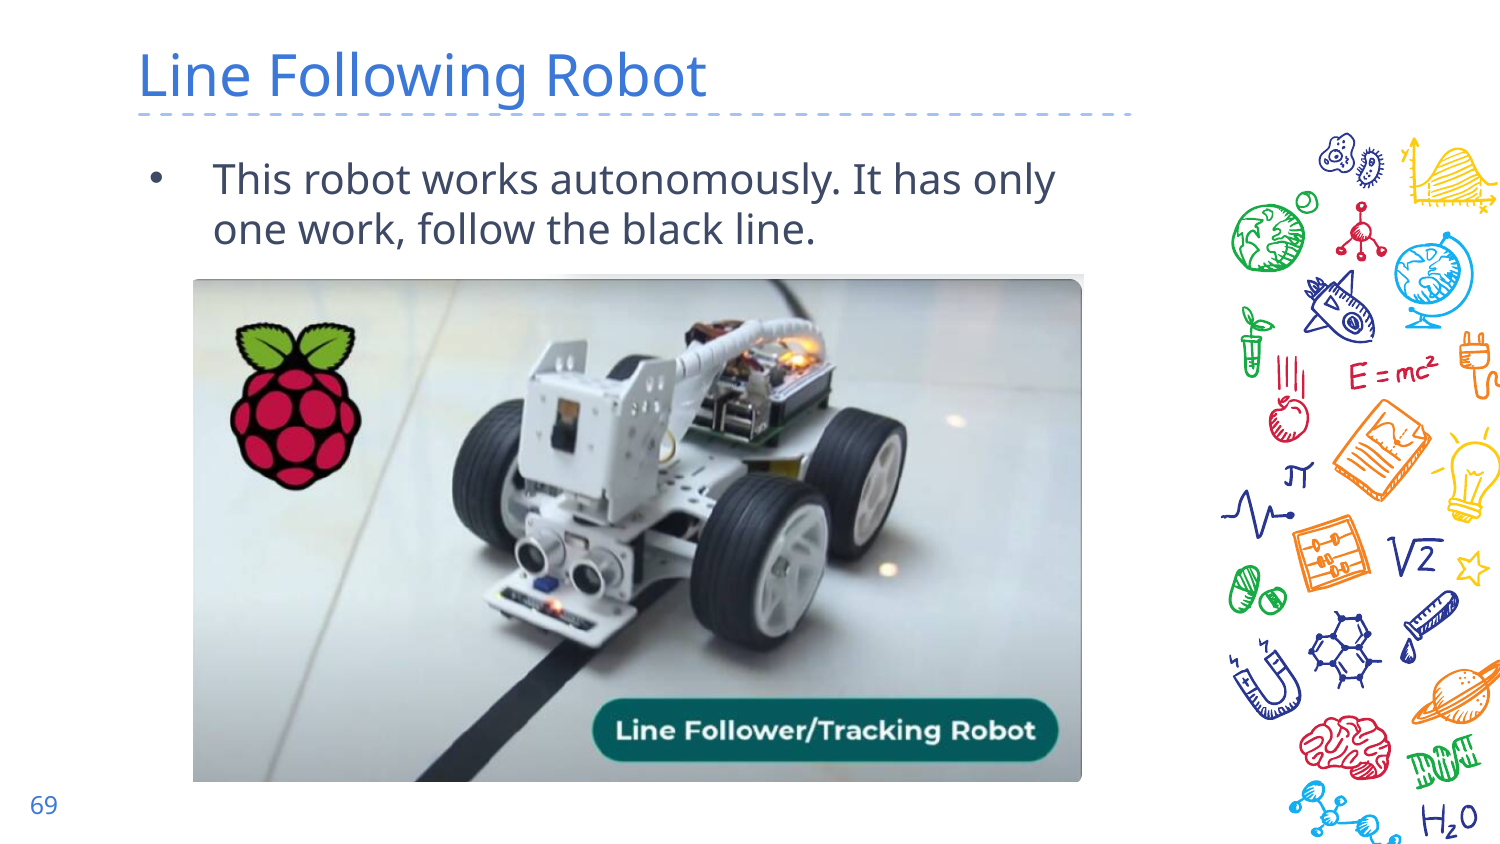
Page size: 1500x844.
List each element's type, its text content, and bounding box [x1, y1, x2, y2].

list This robot works autonomously. It has only one work, follow the black line. [122, 137, 1130, 806]
title Line Following Robot [122, 0, 1130, 123]
slide_number ‹#› [14, 774, 105, 840]
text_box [192, 274, 1084, 782]
